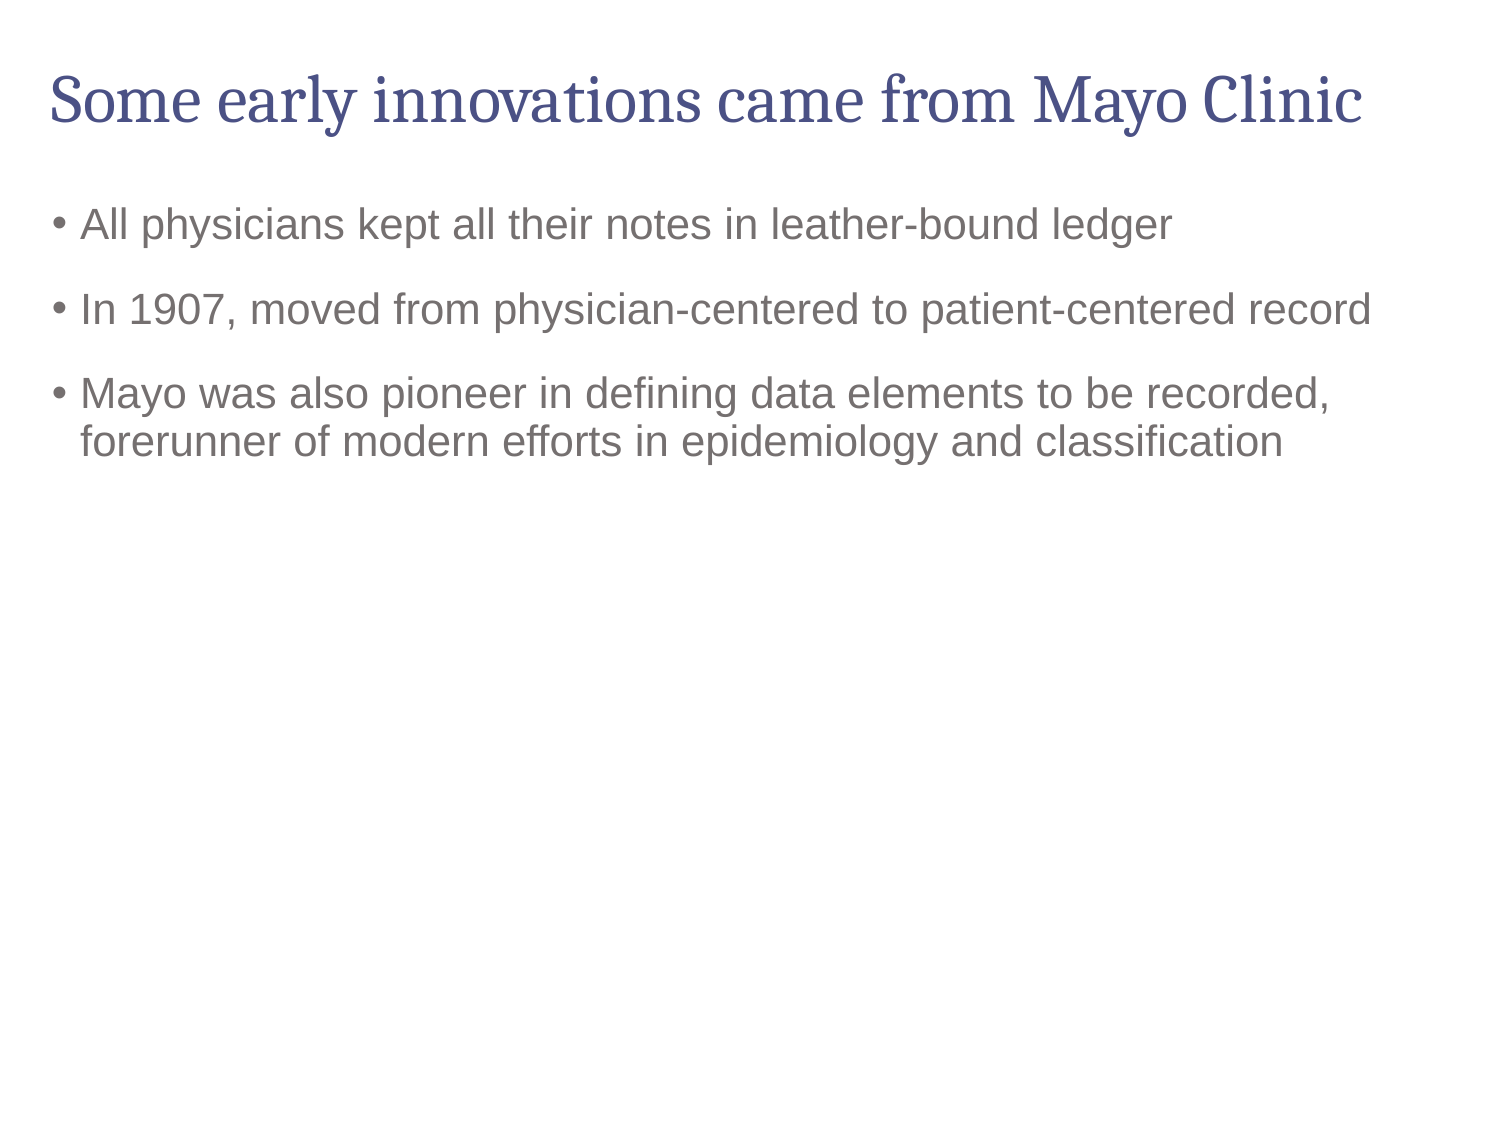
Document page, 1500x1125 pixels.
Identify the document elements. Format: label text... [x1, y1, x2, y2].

list All physicians kept all their notes in leather-bound ledger In 1907, moved from physician-centered to patient-centered record Mayo was also pioneer in defining data elements to be recorded, forerunner of modern efforts in epidemiology and classification [36, 194, 1464, 1057]
title Some early innovations came from Mayo Clinic [36, 25, 1464, 175]
